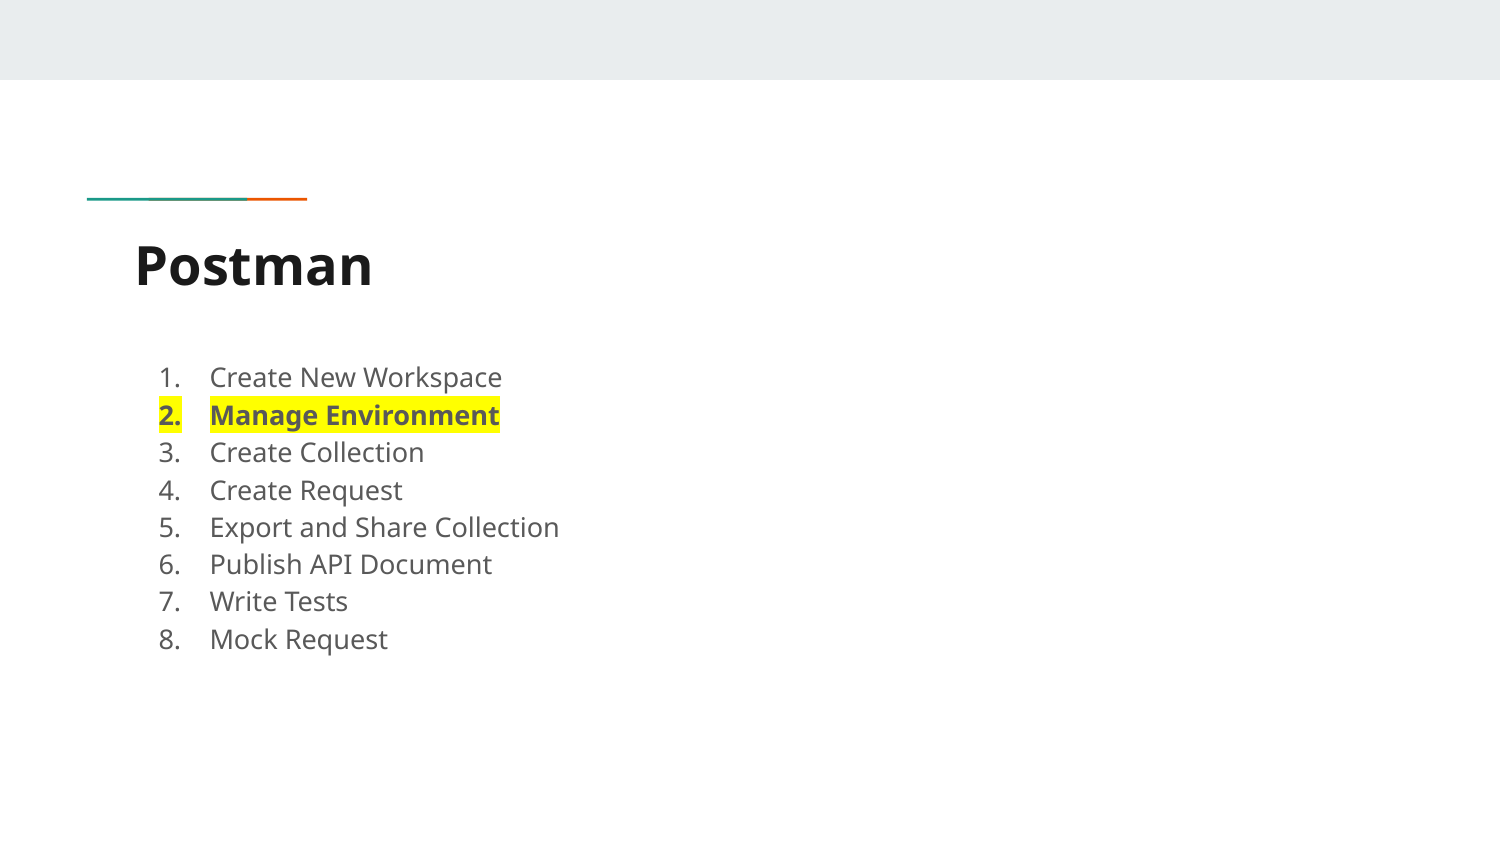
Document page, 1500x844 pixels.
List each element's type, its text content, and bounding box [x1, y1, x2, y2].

title Postman [119, 216, 1381, 305]
list Create New Workspace Manage Environment Create Collection Create Request Export and Share Collection Publish API Document Write Tests Mock Request [119, 341, 1381, 712]
